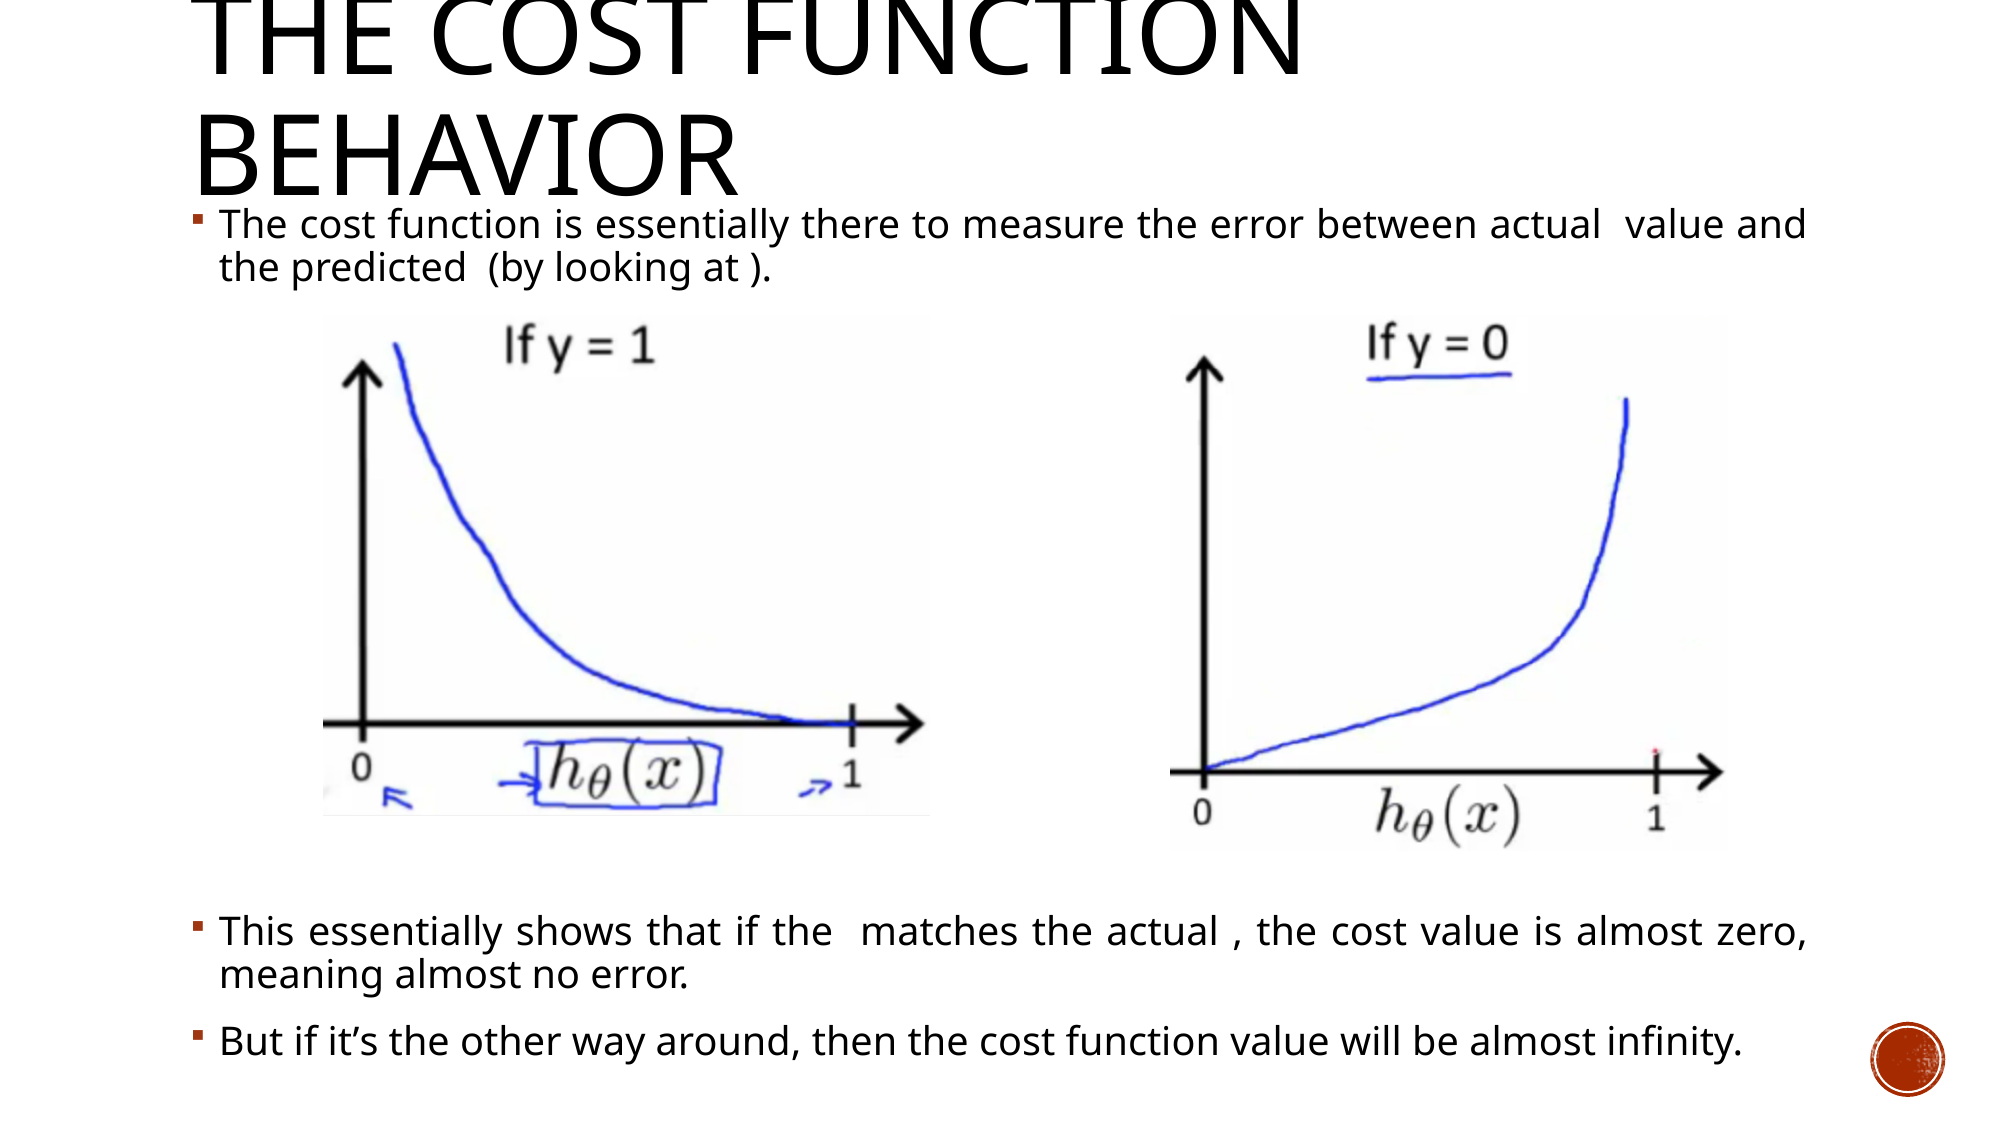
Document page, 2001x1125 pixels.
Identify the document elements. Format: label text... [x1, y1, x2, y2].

picture [323, 315, 930, 816]
title The cost function behavior [175, 0, 1826, 197]
picture [1170, 315, 1728, 851]
